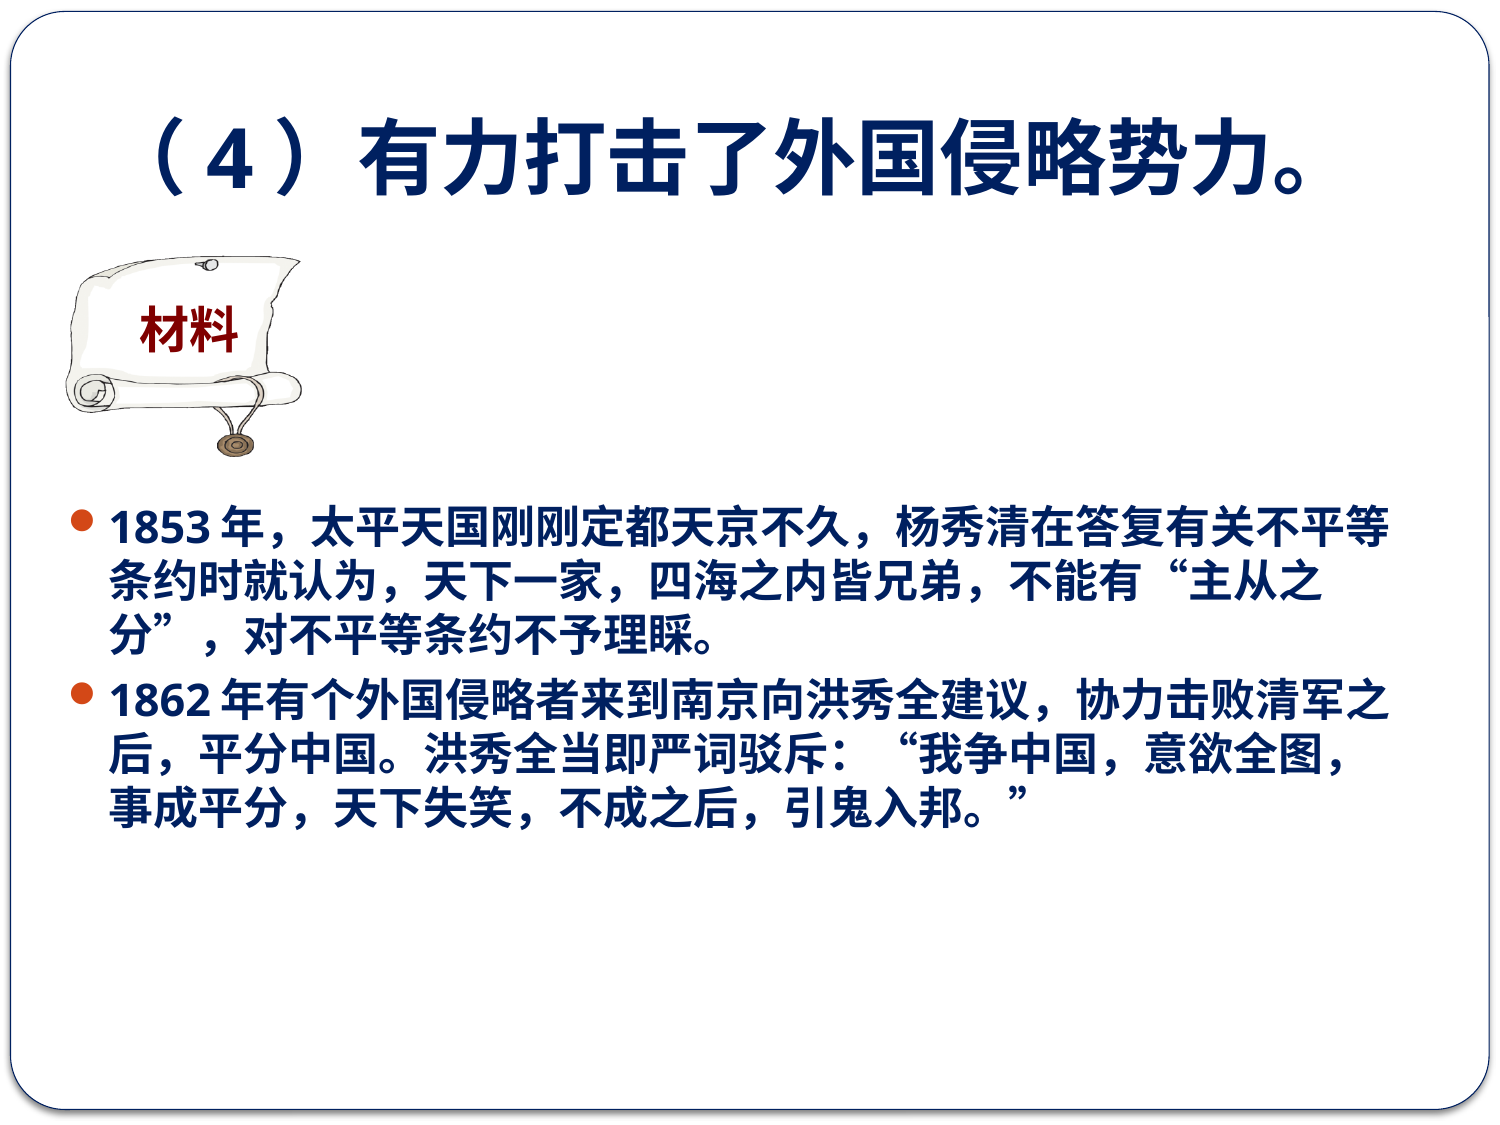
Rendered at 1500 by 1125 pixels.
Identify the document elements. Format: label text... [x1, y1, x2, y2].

list 1853年，太平天国刚刚定都天京不久，杨秀清在答复有关不平等条约时就认为，天下一家，四海之内皆兄弟，不能有“主从之分”，对不平等条约不予理睬。 1862年有个外国侵略者来到南京向洪秀全建议，协力击败清军之后，平分中国。洪秀全当即严词驳斥：“我争中国，意欲全图，事成平分，天下失笑，不成之后，引鬼入邦。” [53, 491, 1425, 848]
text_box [64, 255, 302, 457]
title （4）有力打击了外国侵略势力。 [88, 45, 1425, 220]
